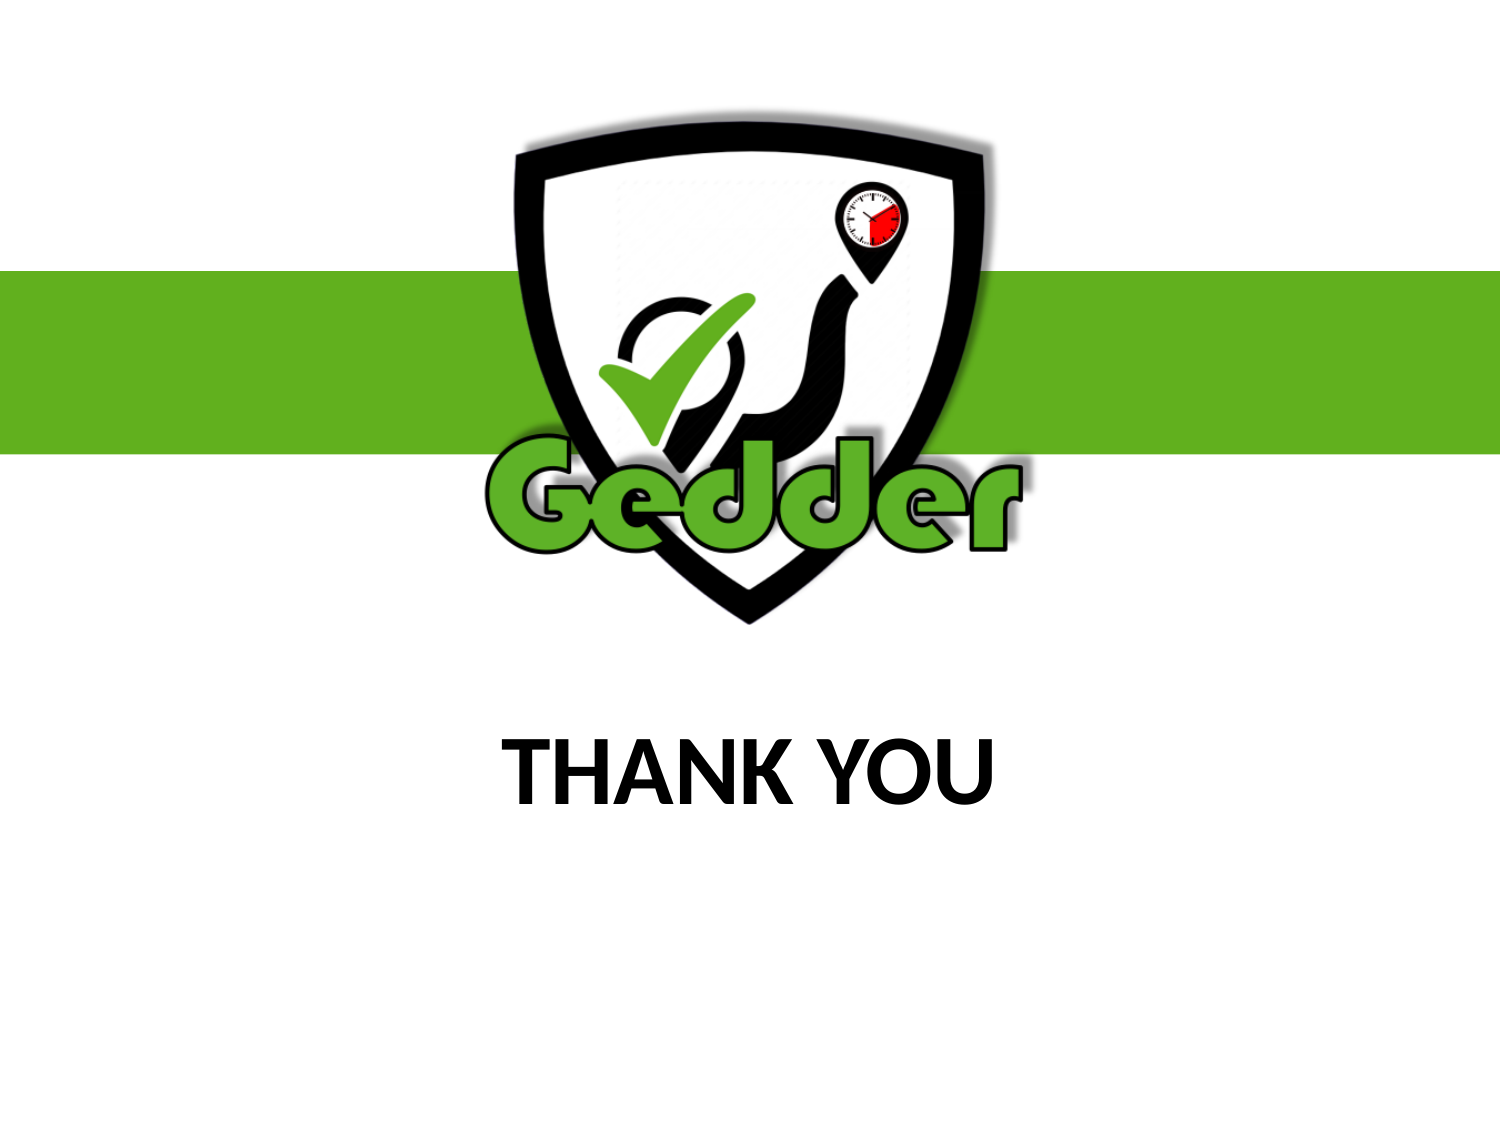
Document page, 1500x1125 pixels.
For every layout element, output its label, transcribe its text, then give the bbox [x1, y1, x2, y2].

picture [458, 101, 1042, 625]
subtitle THANK YOU [118, 688, 1382, 857]
